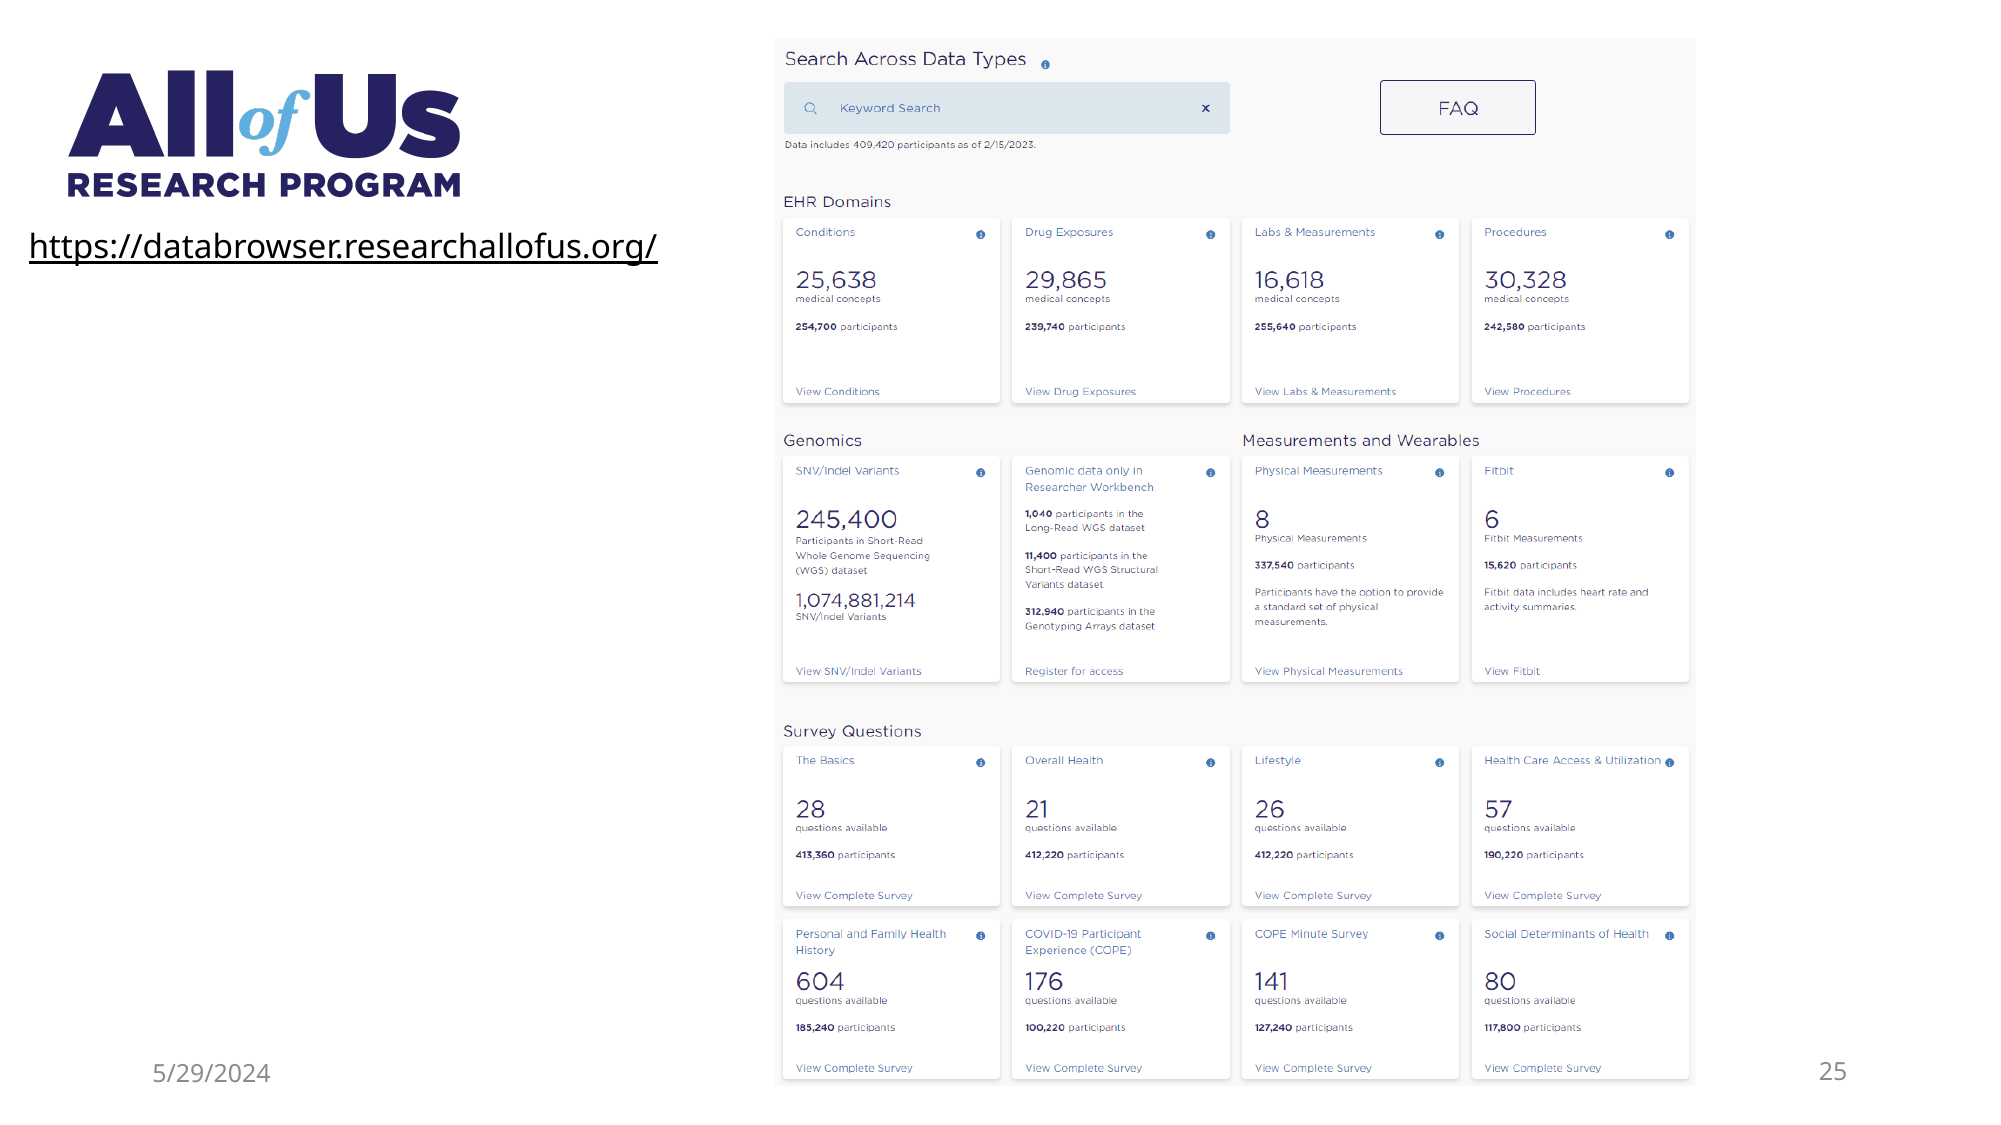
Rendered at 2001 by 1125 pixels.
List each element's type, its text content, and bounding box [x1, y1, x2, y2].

text_box https://databrowser.researchallofus.org/ [13, 218, 682, 279]
slide_number 25 [1412, 1042, 1863, 1103]
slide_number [137, 1042, 588, 1103]
picture [60, 61, 467, 206]
picture [774, 38, 1696, 1086]
